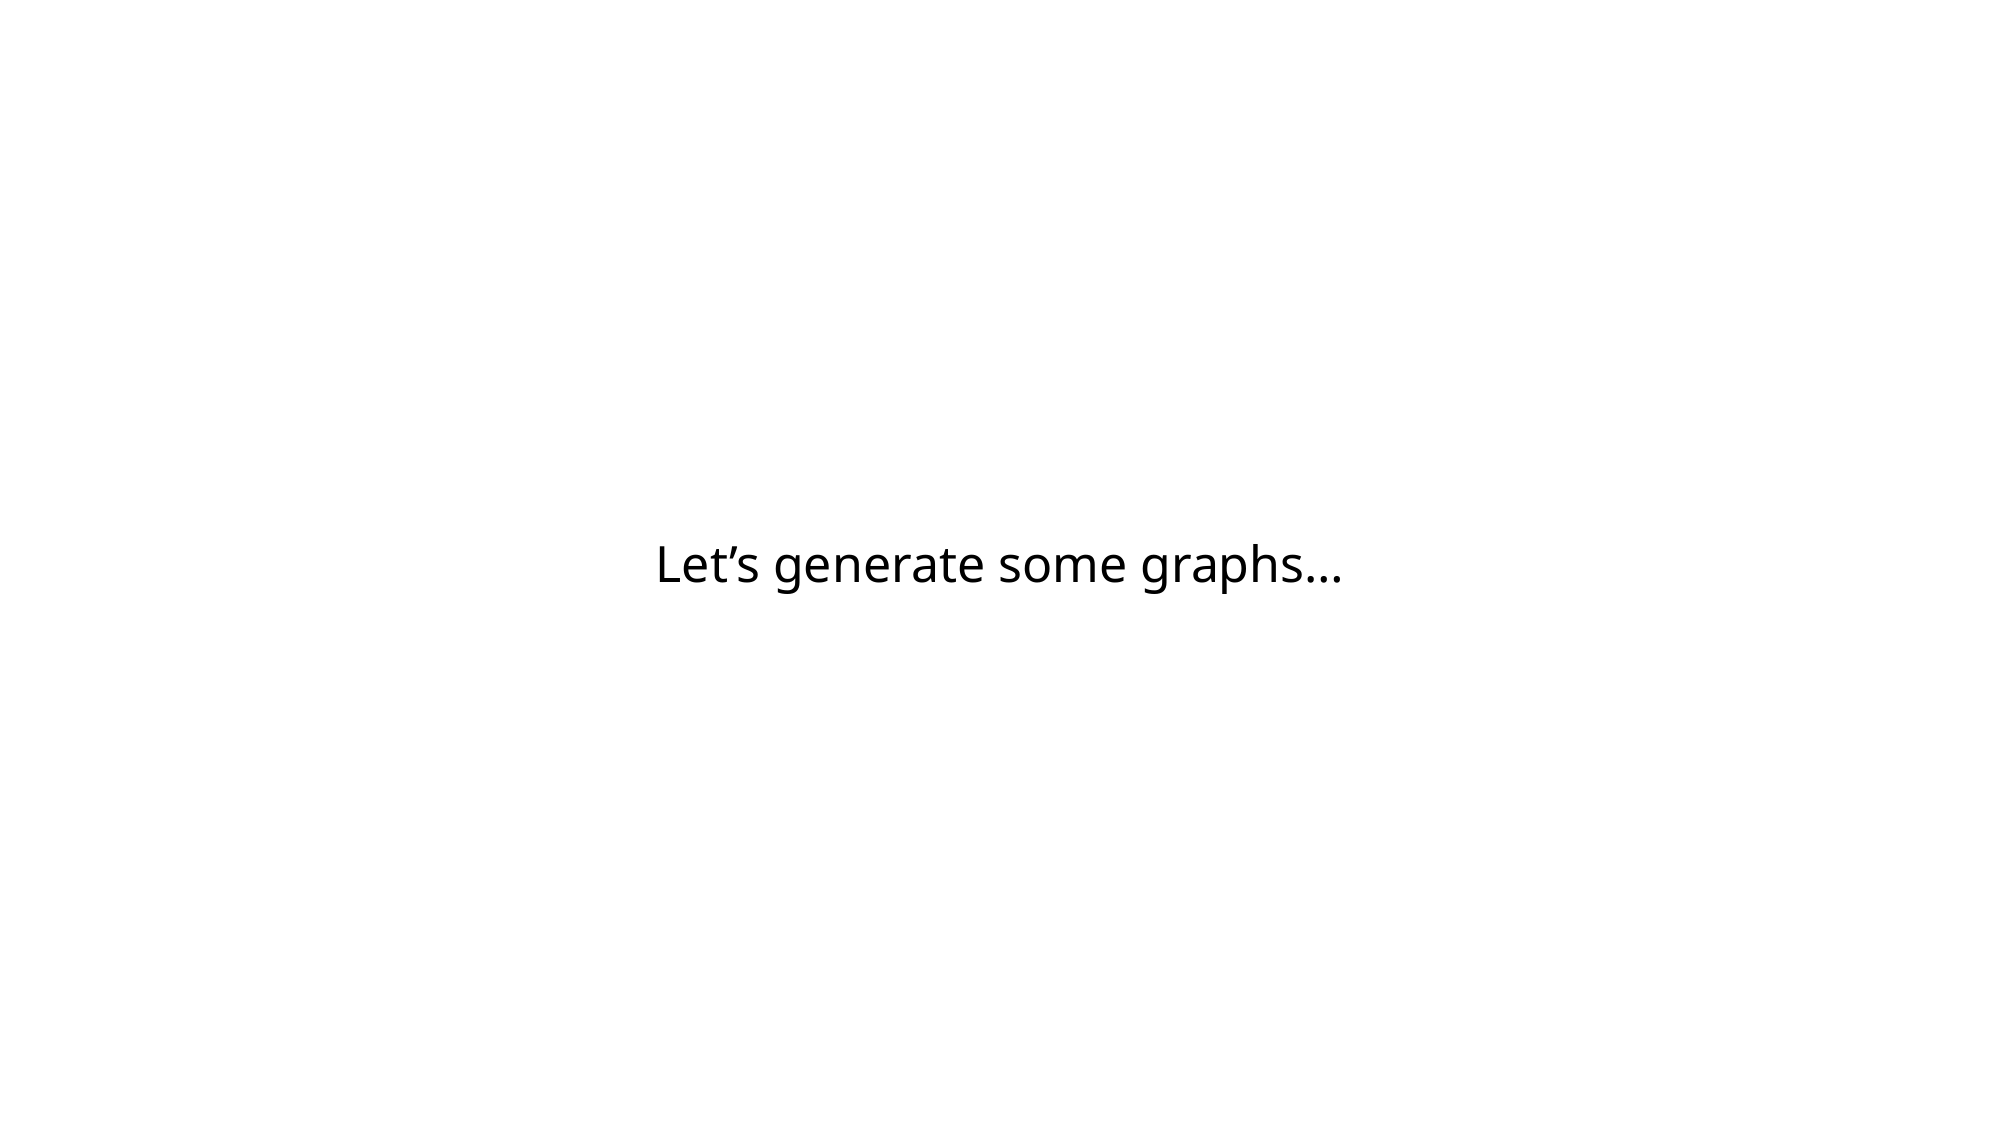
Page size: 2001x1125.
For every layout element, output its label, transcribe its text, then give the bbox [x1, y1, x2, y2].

text_box Let’s generate some graphs… [640, 524, 1360, 600]
